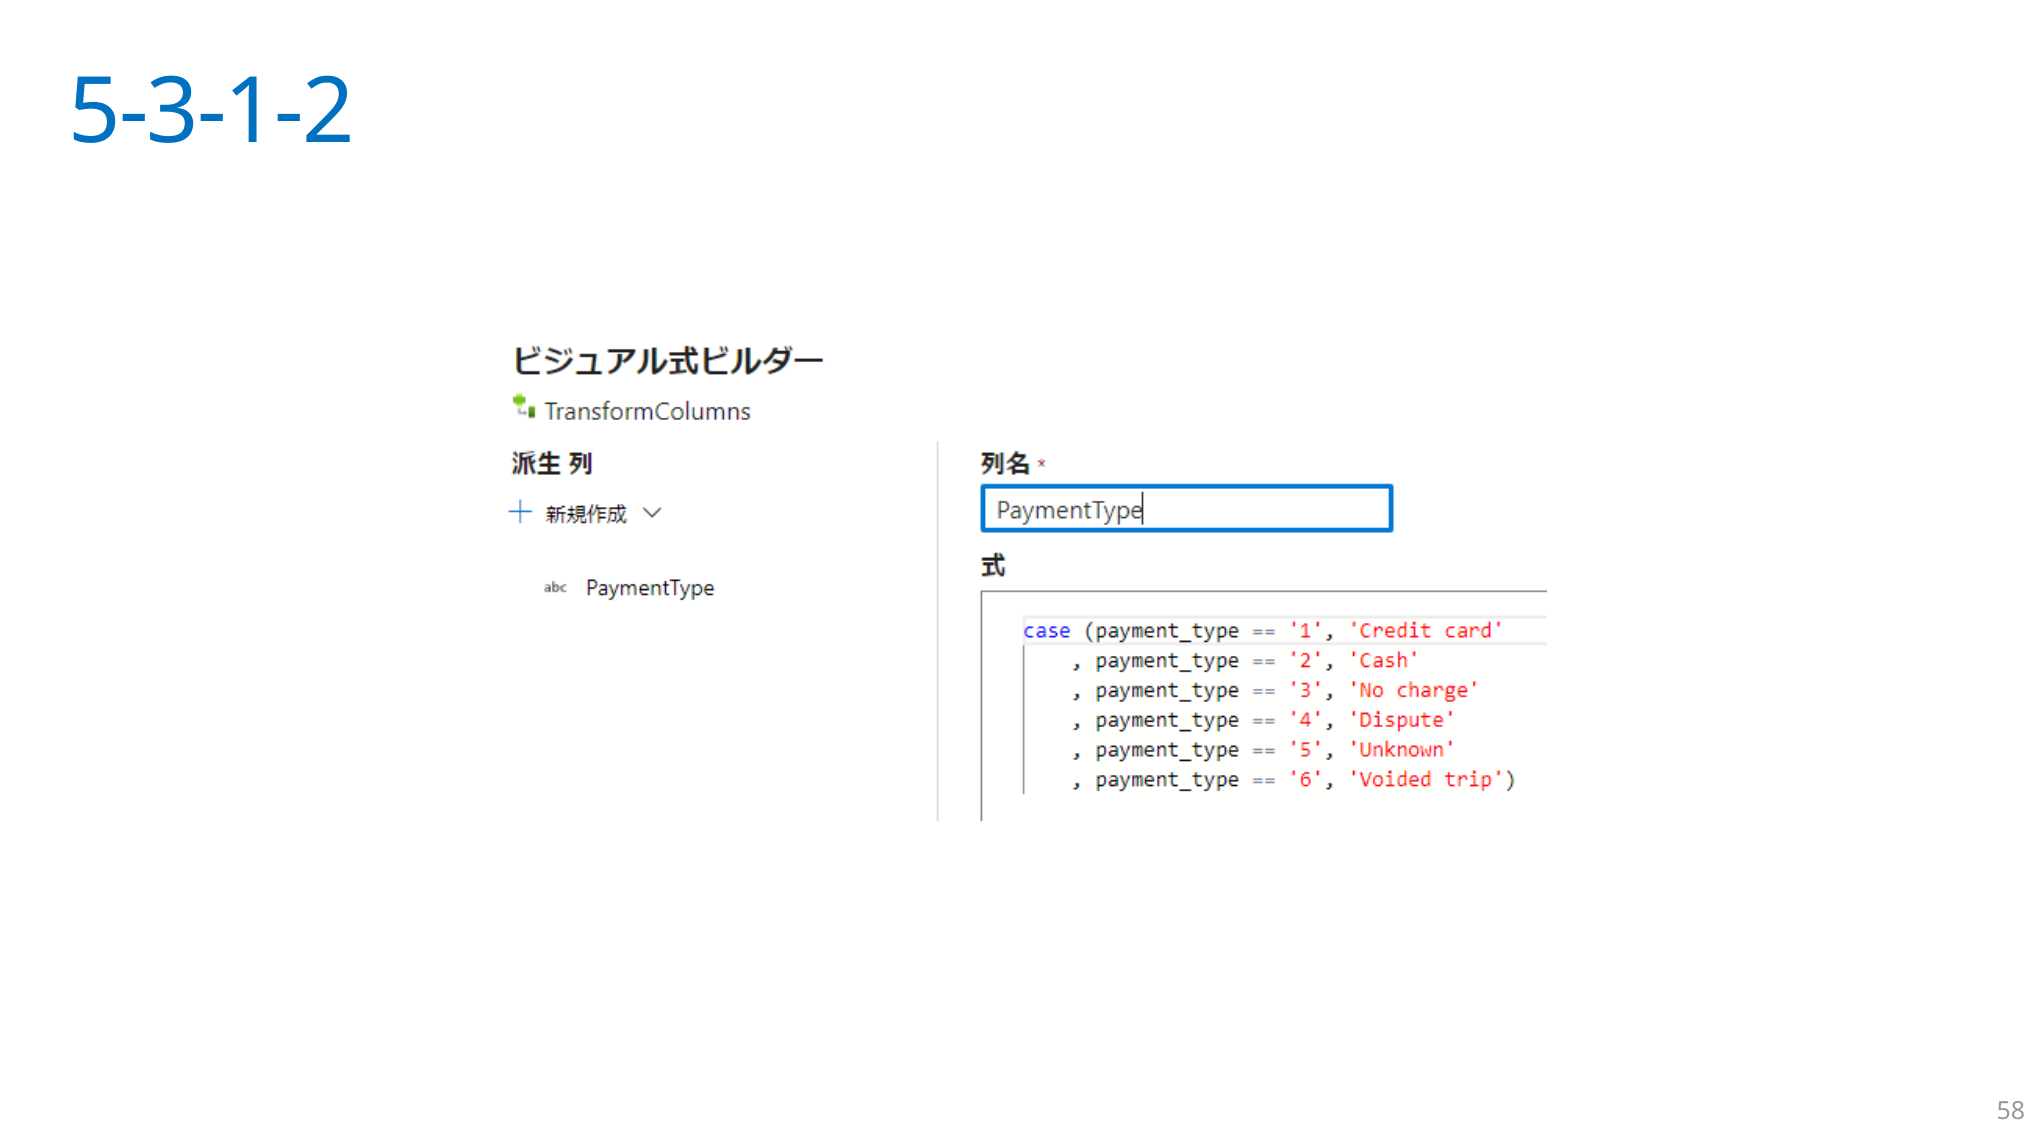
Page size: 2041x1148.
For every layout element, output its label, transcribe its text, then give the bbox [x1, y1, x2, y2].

picture [493, 326, 1547, 821]
slide_number 58 [1581, 1081, 2041, 1143]
title 5-3-1-2 [45, 48, 1996, 173]
